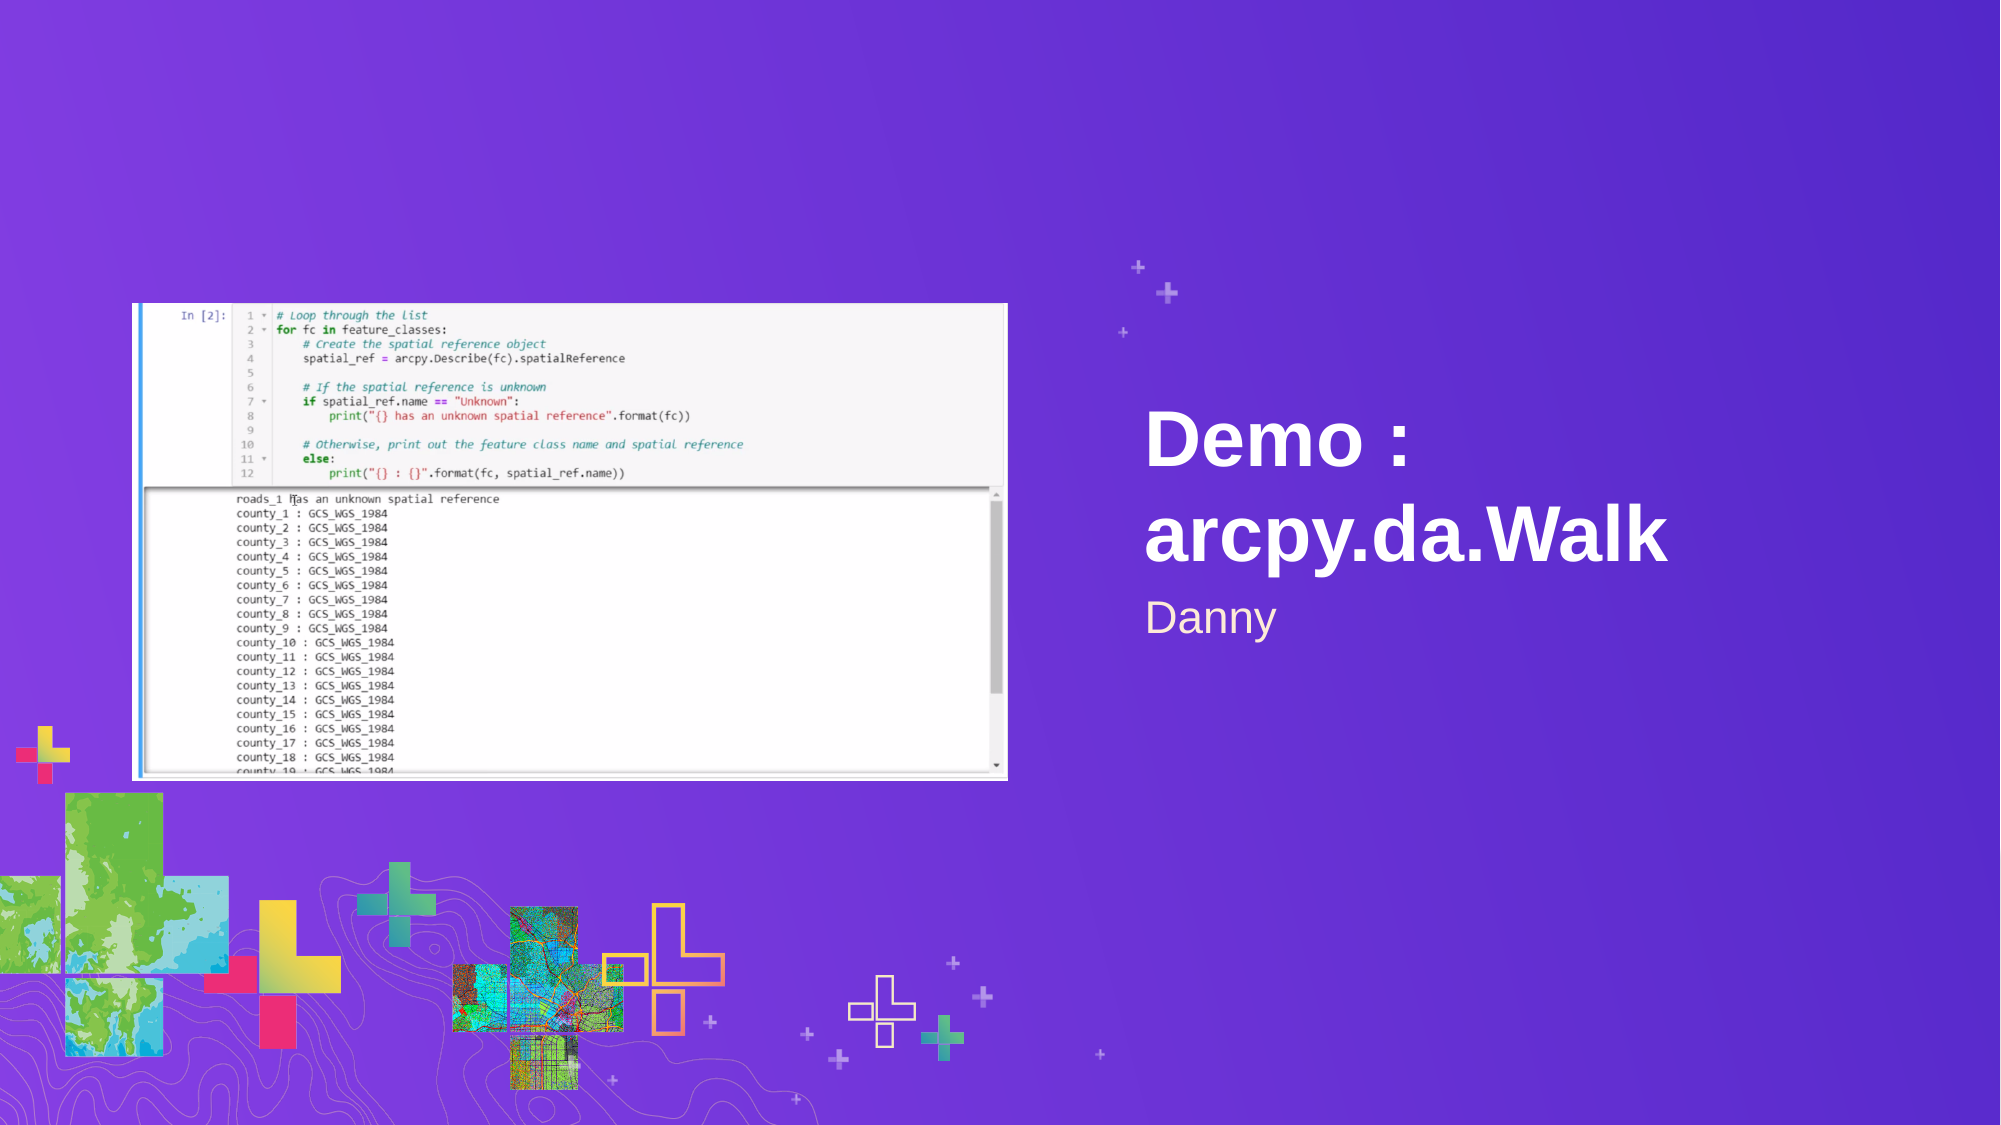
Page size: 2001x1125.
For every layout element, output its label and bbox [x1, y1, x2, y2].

text_box [0, 0, 2000, 1125]
picture [132, 303, 1008, 781]
